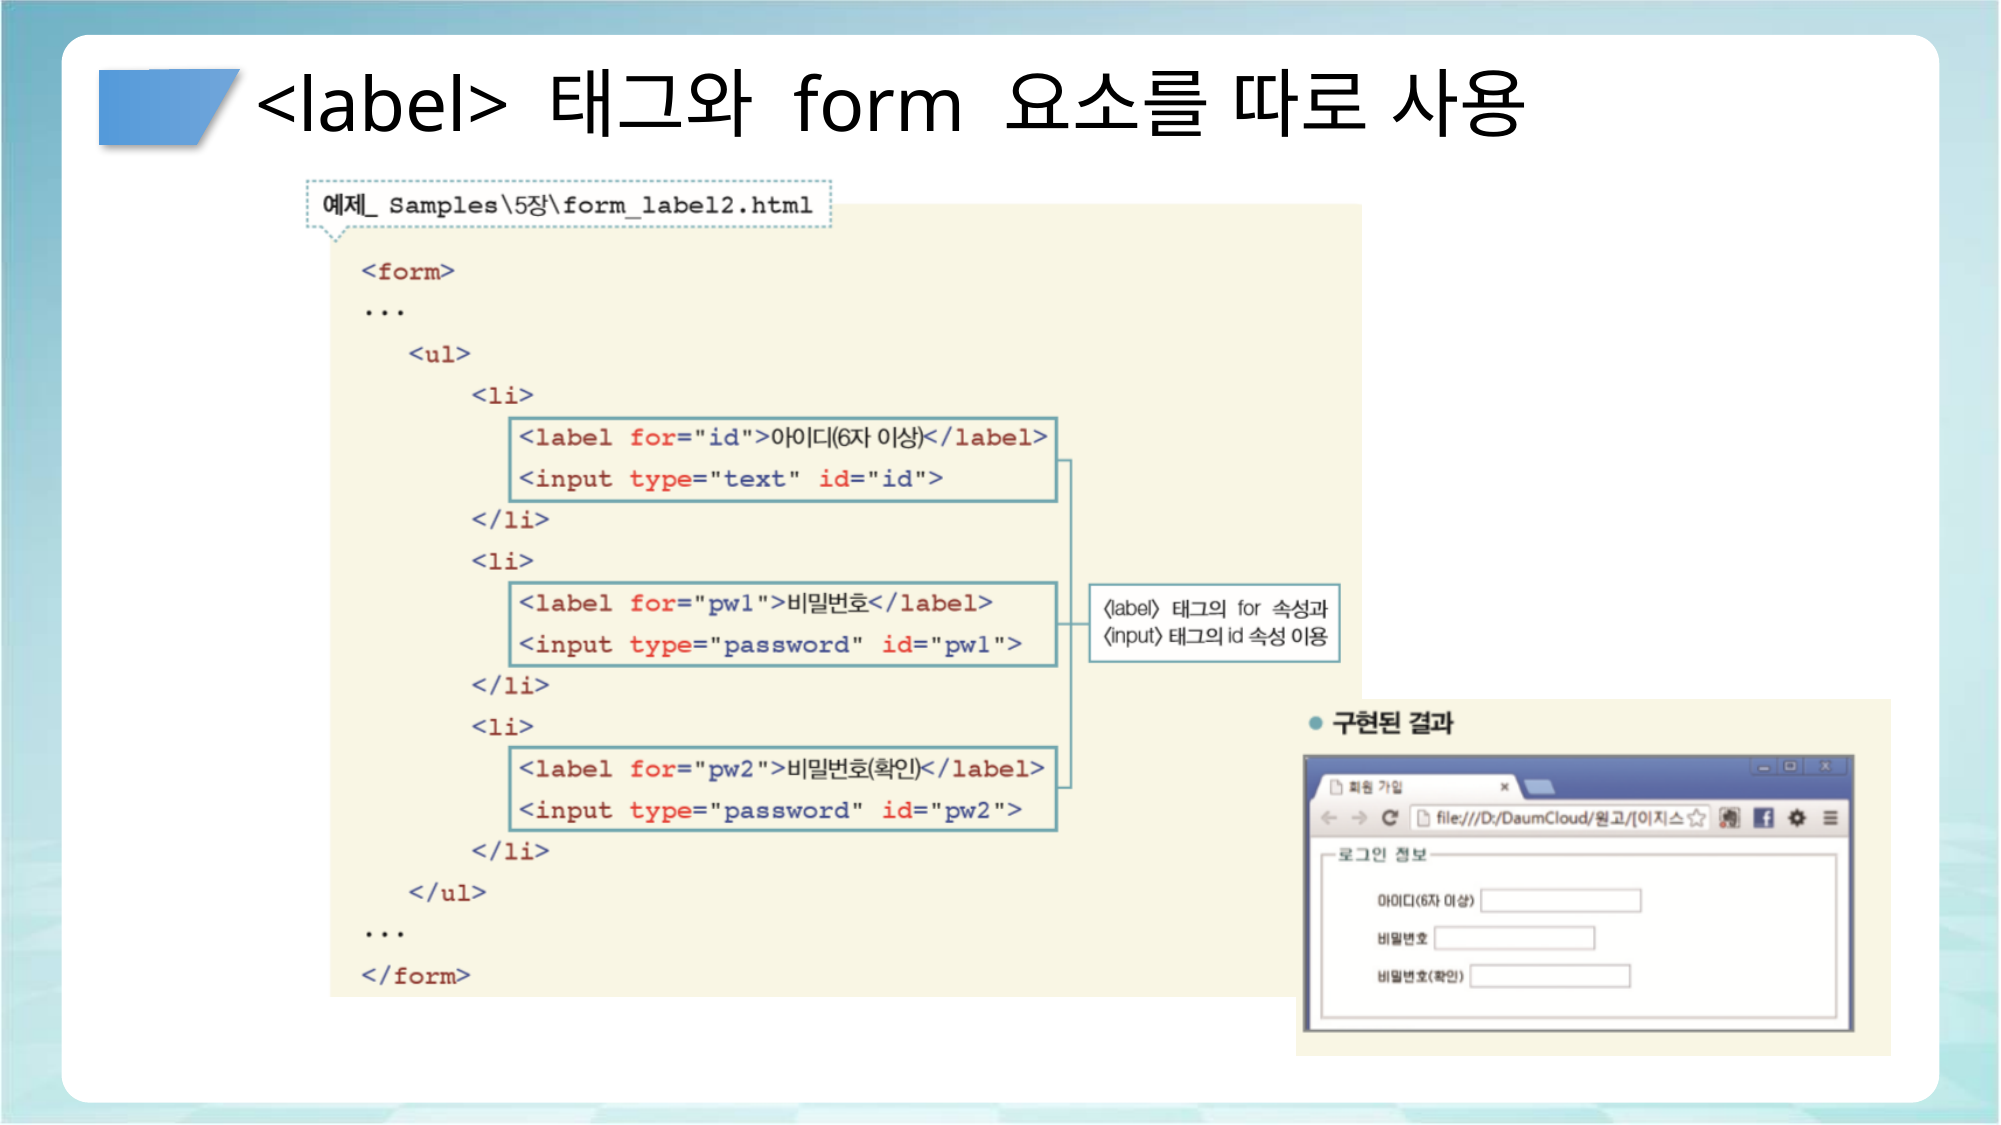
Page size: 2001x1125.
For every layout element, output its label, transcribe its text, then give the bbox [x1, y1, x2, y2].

picture [0, 0, 2001, 1125]
title <label> 태그와 form 요소를 따로 사용 [240, 49, 1809, 165]
